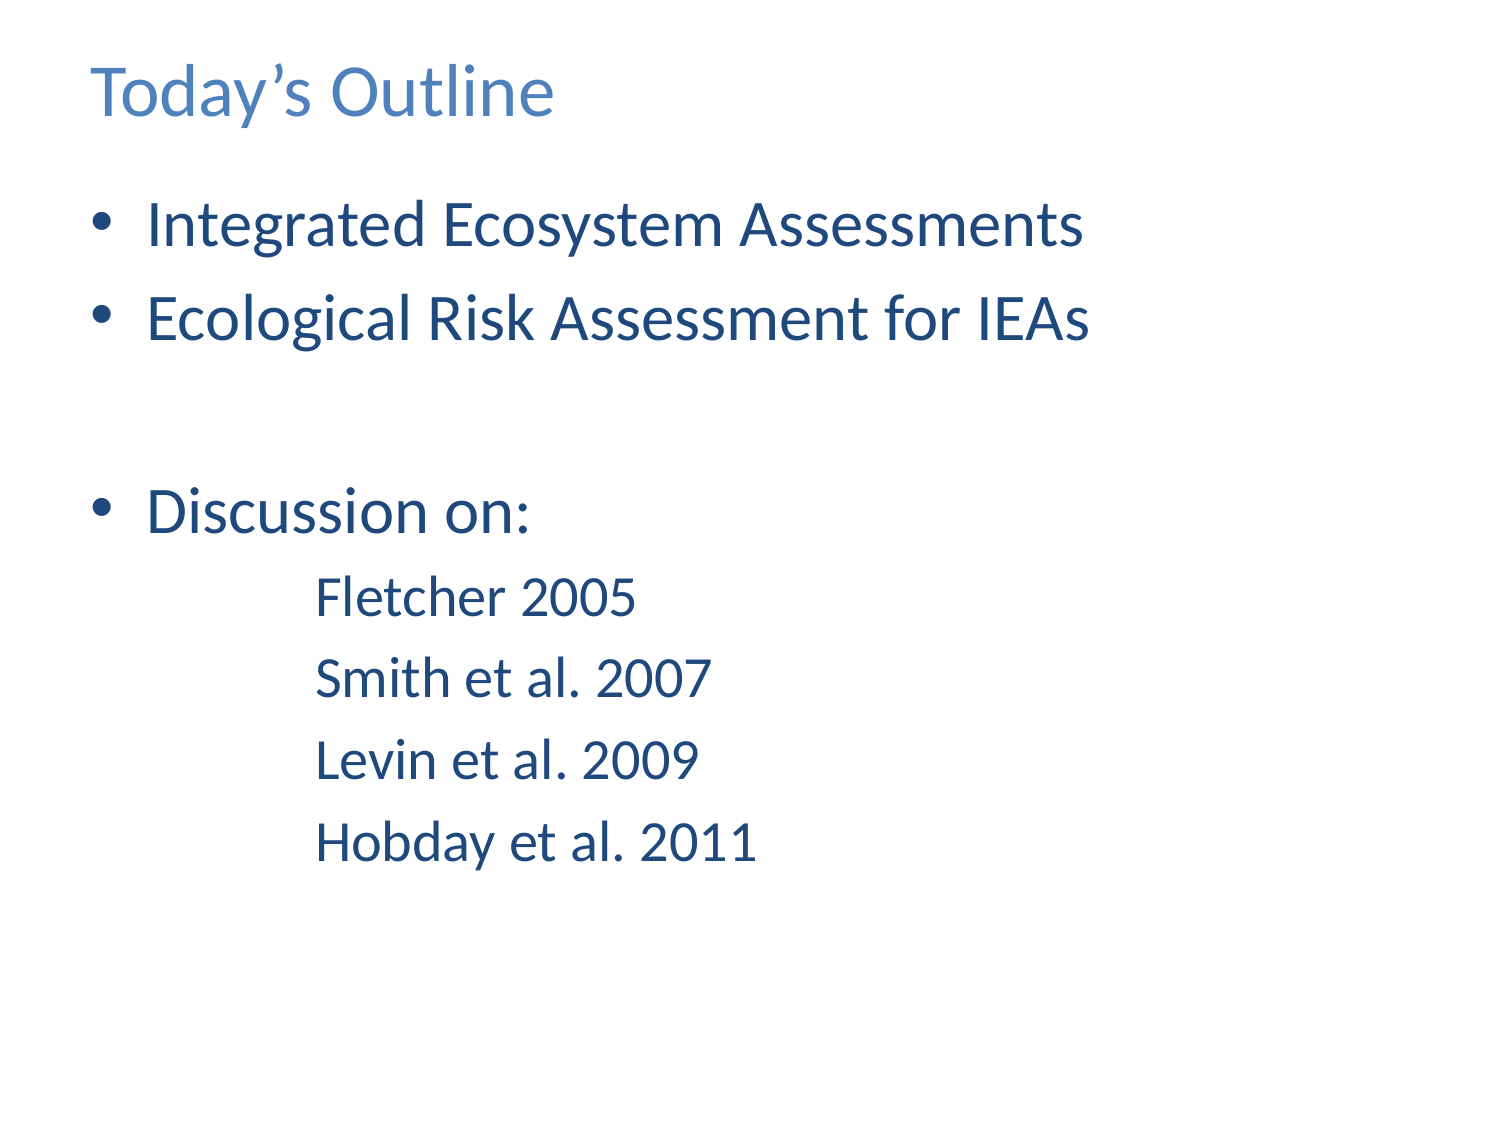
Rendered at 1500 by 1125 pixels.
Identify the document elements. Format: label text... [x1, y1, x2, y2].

title Today’s Outline [75, 30, 1425, 144]
list Integrated Ecosystem Assessments Ecological Risk Assessment for IEAs Discussion on: Fletcher 2005 Smith et al. 2007 Levin et al. 2009 Hobday et al. 2011 [75, 172, 1425, 1090]
